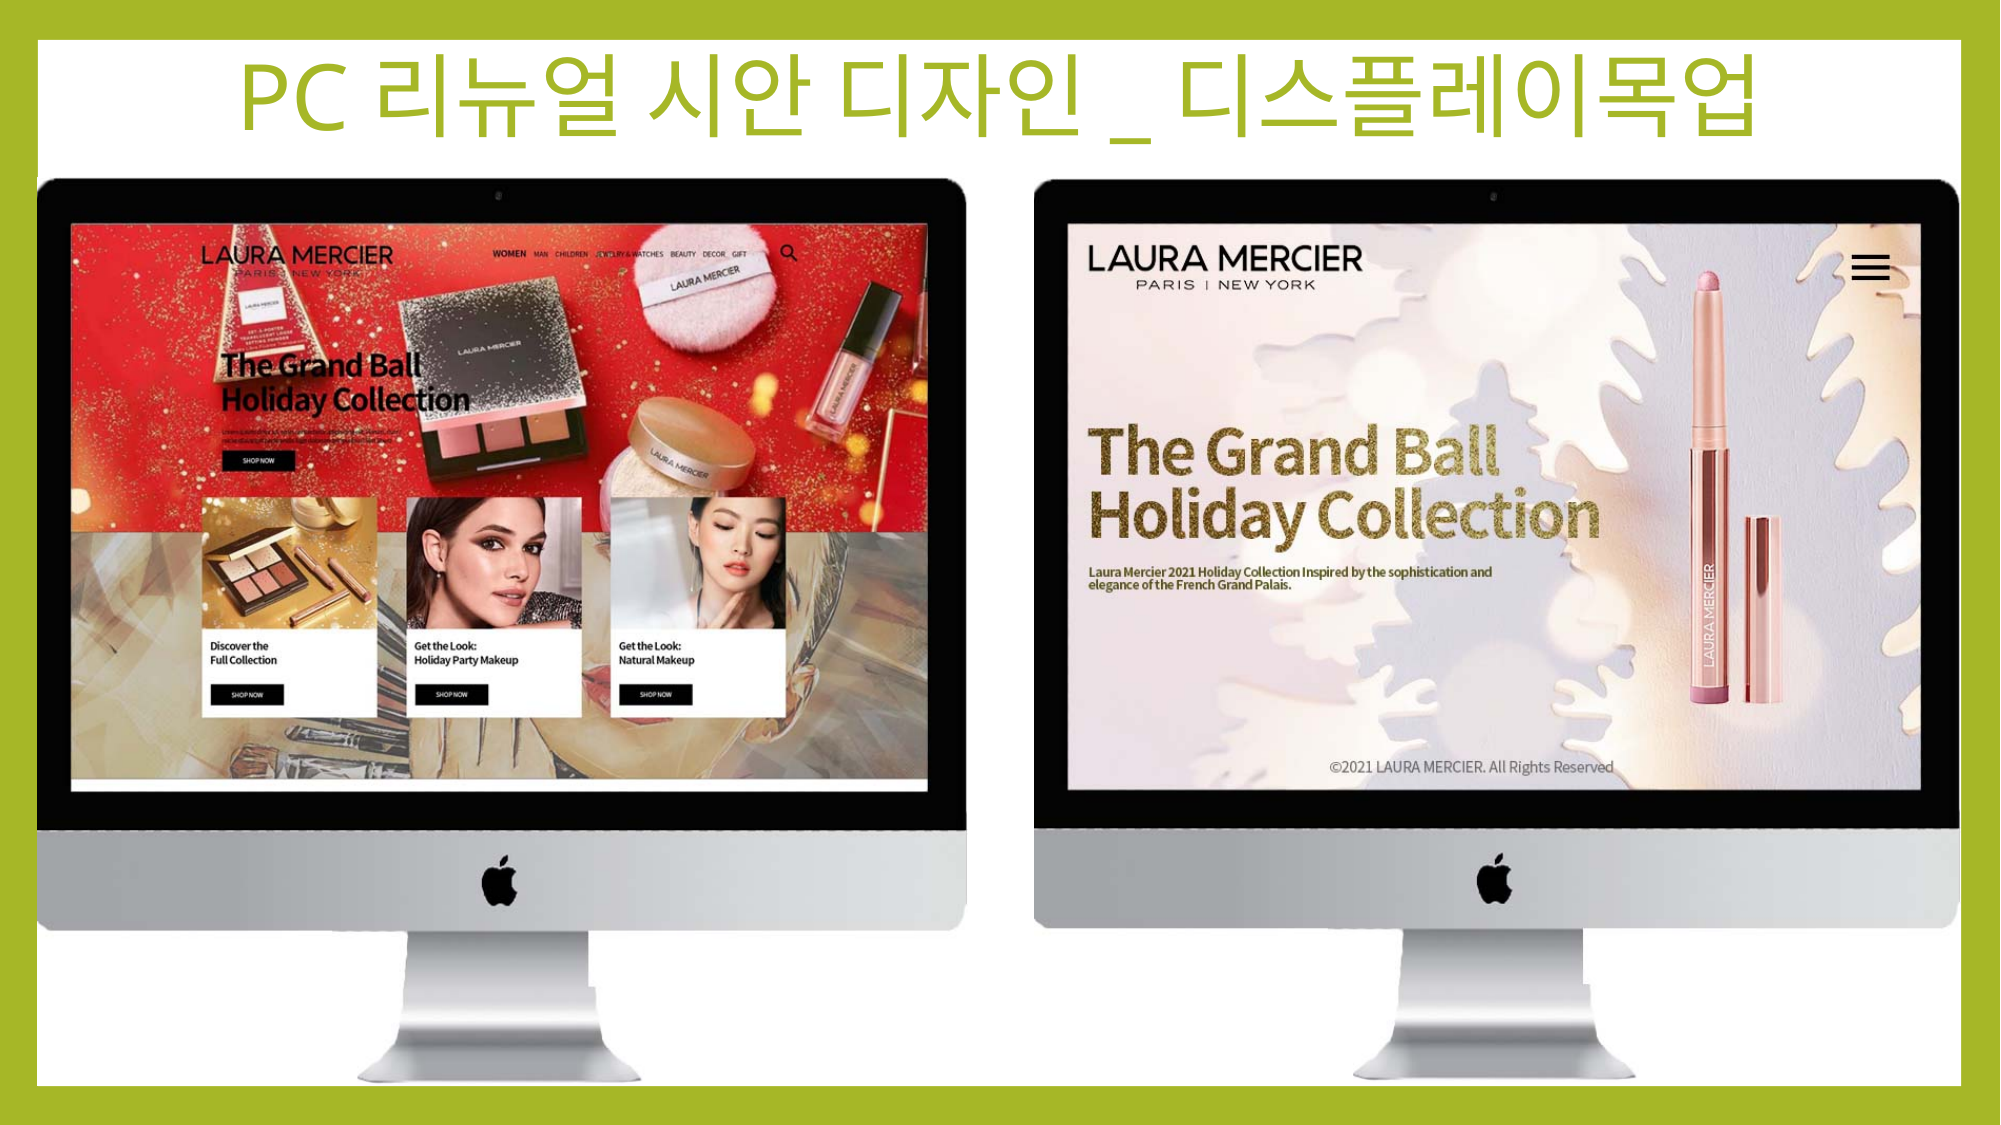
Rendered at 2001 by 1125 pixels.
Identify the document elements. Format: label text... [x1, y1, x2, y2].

picture [1034, 177, 1961, 1083]
title PC리뉴얼 시안 디자인_디스플레이목업 [190, 38, 1811, 163]
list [36, 177, 969, 1086]
